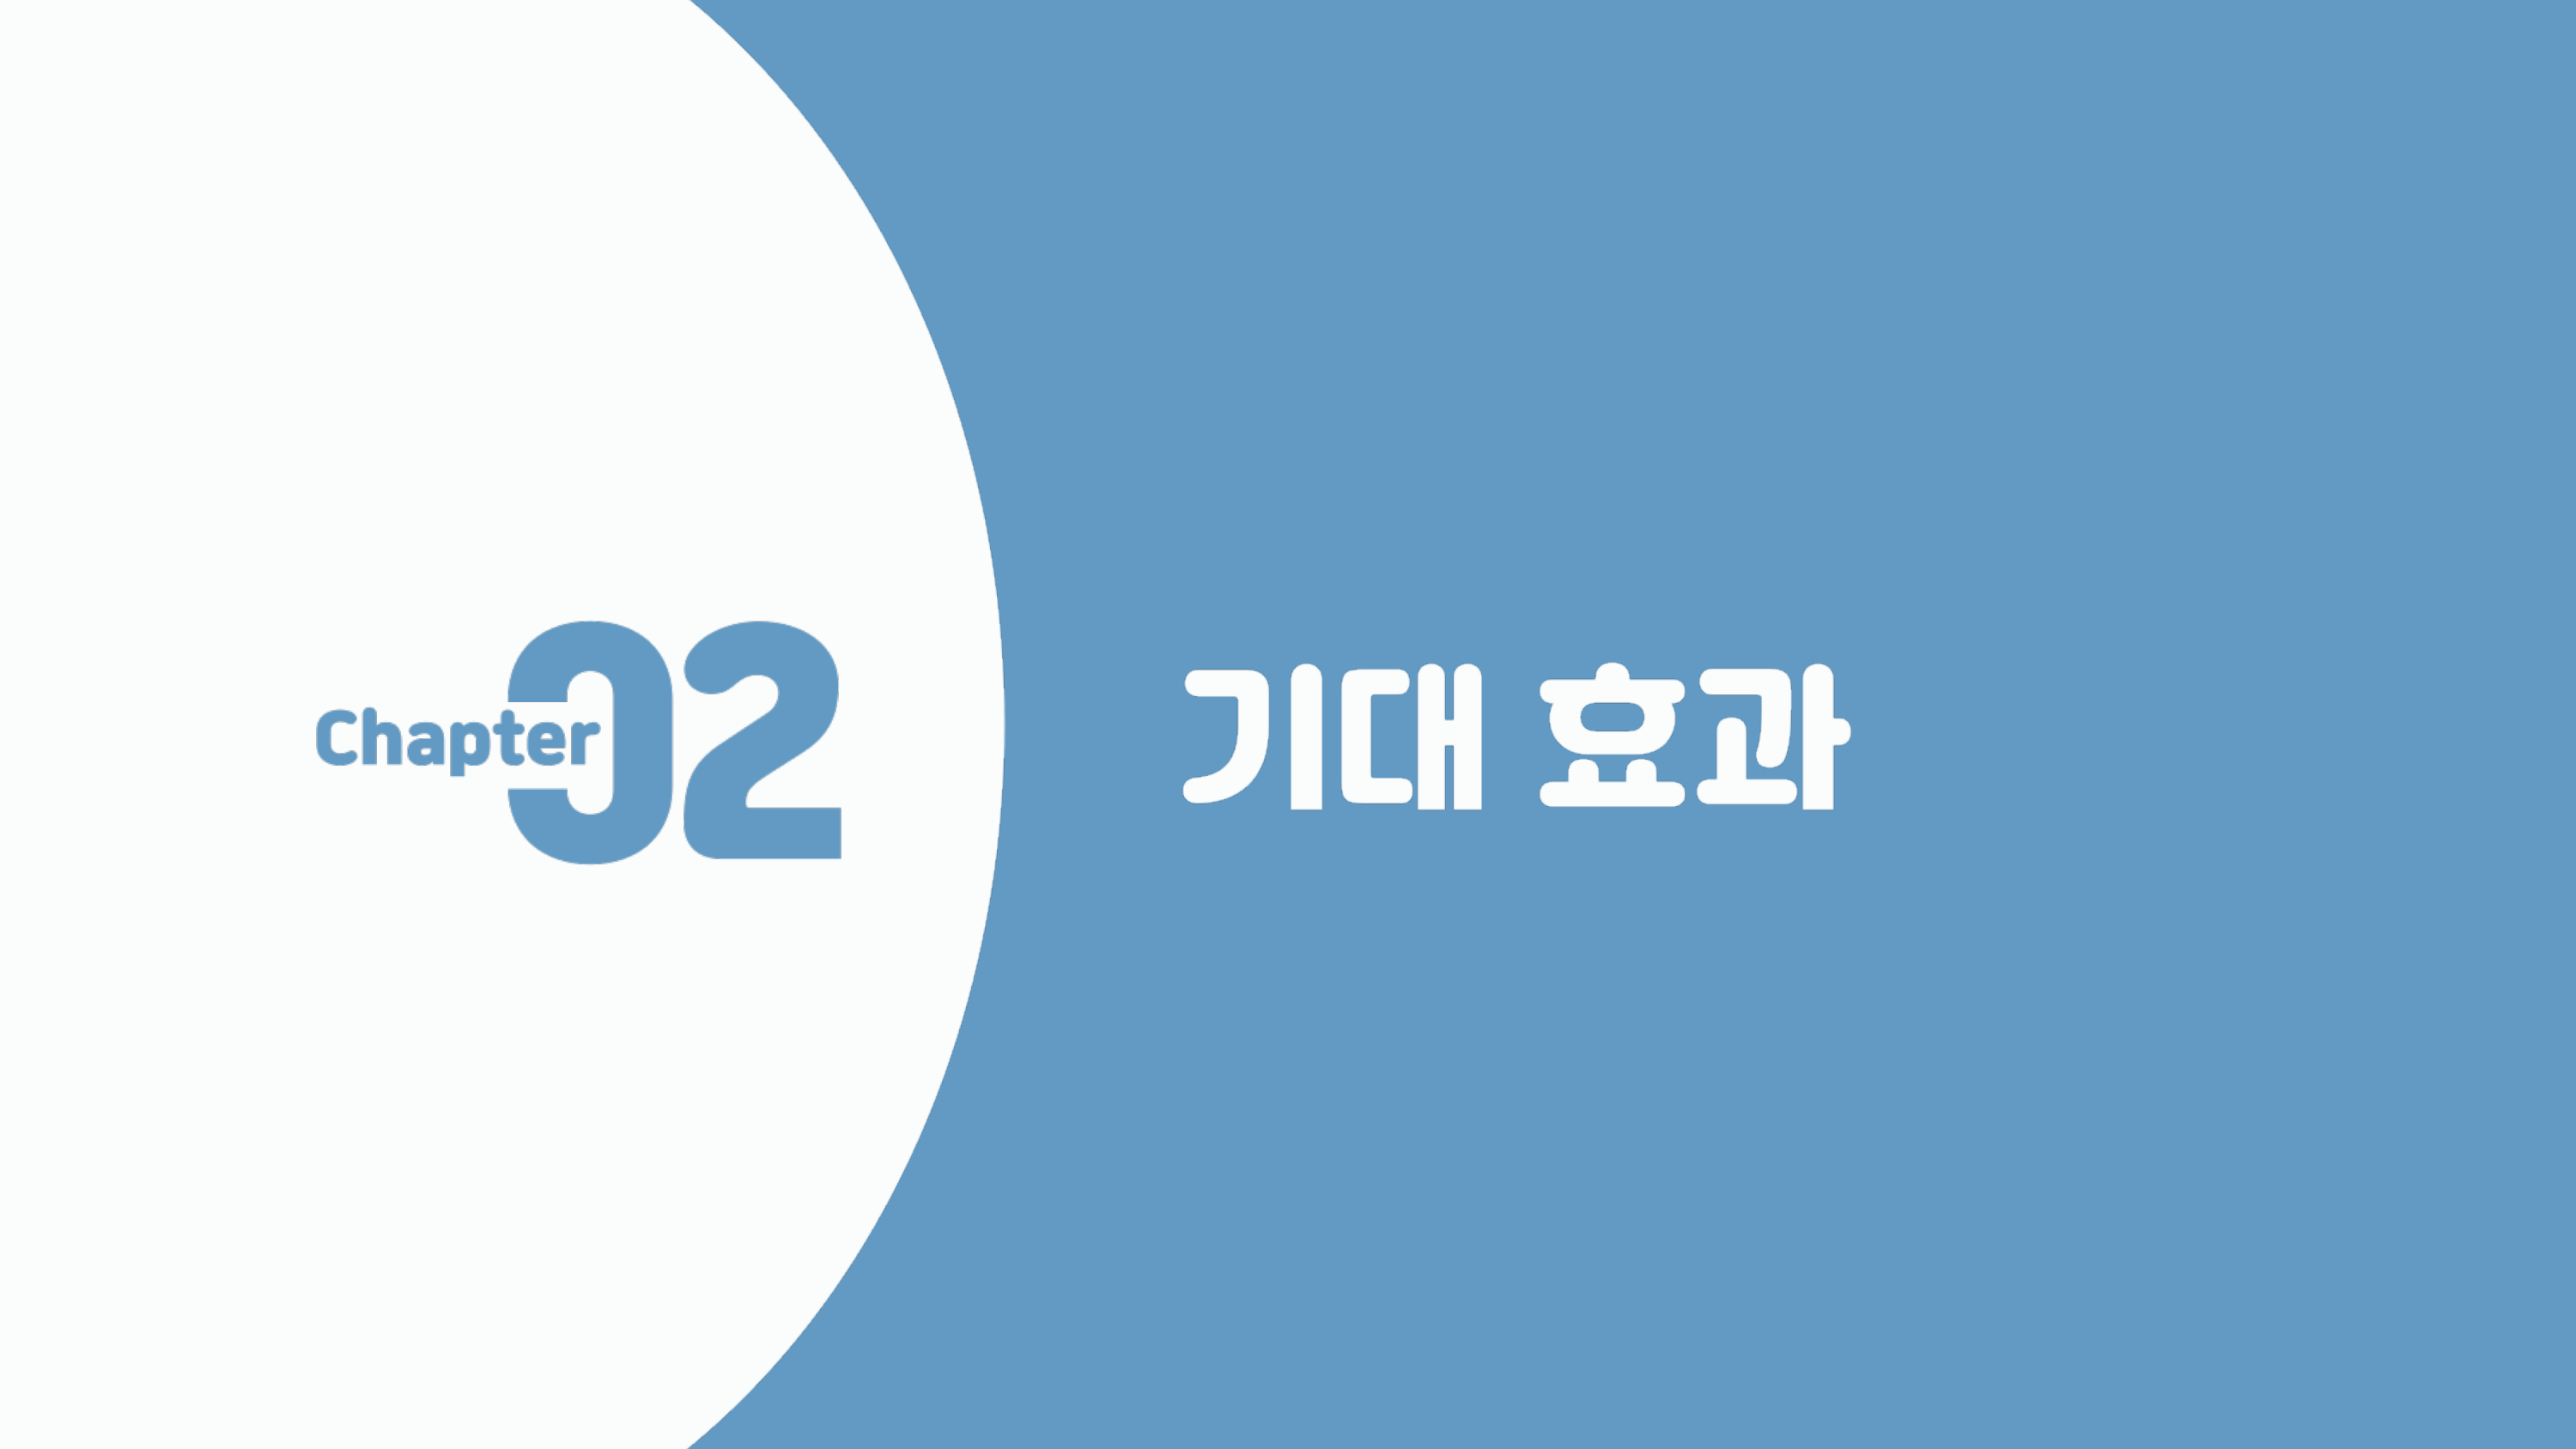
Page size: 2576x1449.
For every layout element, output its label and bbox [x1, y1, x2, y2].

picture [1153, 609, 1924, 882]
text_box [0, 0, 1005, 1449]
picture [294, 497, 975, 998]
